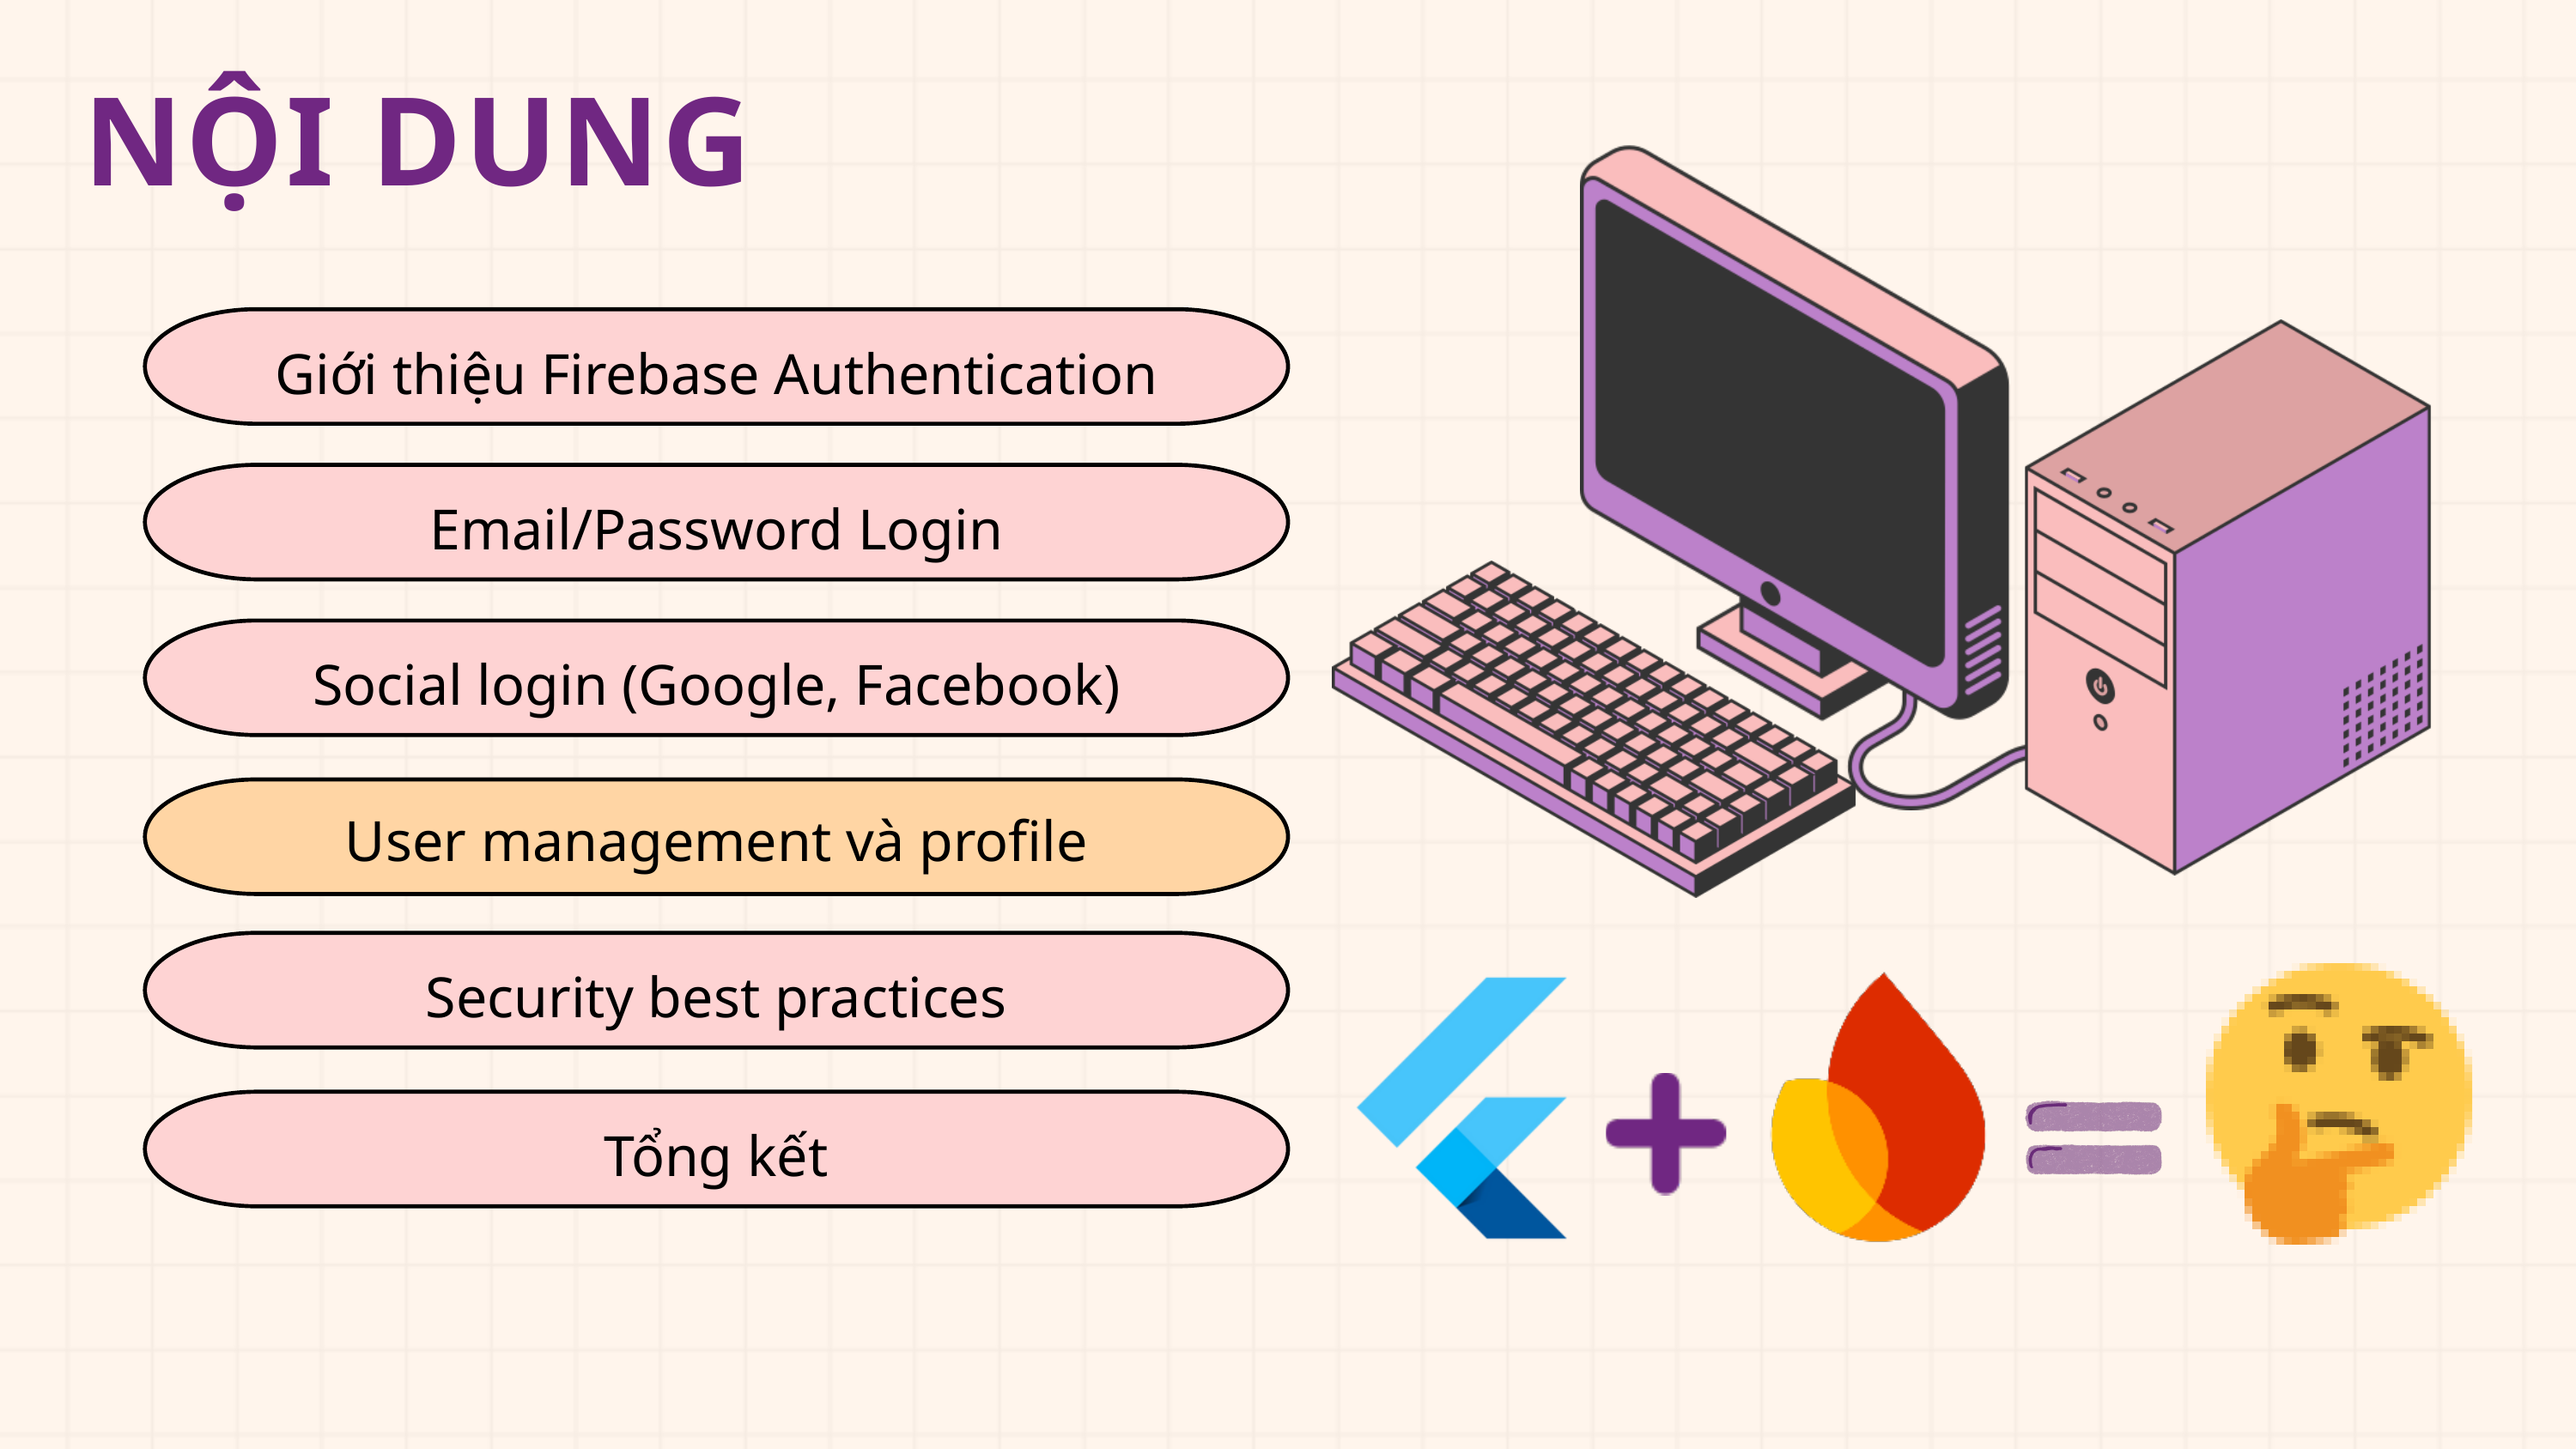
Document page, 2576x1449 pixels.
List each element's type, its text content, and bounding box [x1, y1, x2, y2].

text_box [1606, 1073, 1727, 1196]
text_box [1332, 561, 1856, 898]
text_box [2206, 963, 2473, 1253]
text_box [1735, 963, 2026, 1253]
text_box [1580, 144, 2102, 810]
text_box [2025, 1100, 2162, 1176]
text_box Social login (Google, Facebook) [144, 599, 1289, 755]
text_box Email/Password Login [144, 443, 1289, 599]
text_box [1317, 963, 1607, 1253]
text_box Giới thiệu Firebase Authentication [144, 288, 1289, 443]
text_box User management và profile [144, 755, 1289, 912]
text_box Security best practices [144, 912, 1289, 1069]
text_box Tổng kết [144, 1070, 1289, 1228]
text_box [2025, 319, 2432, 876]
text_box [0, 0, 2576, 1449]
text_box NỘI DUNG [83, 86, 1911, 210]
